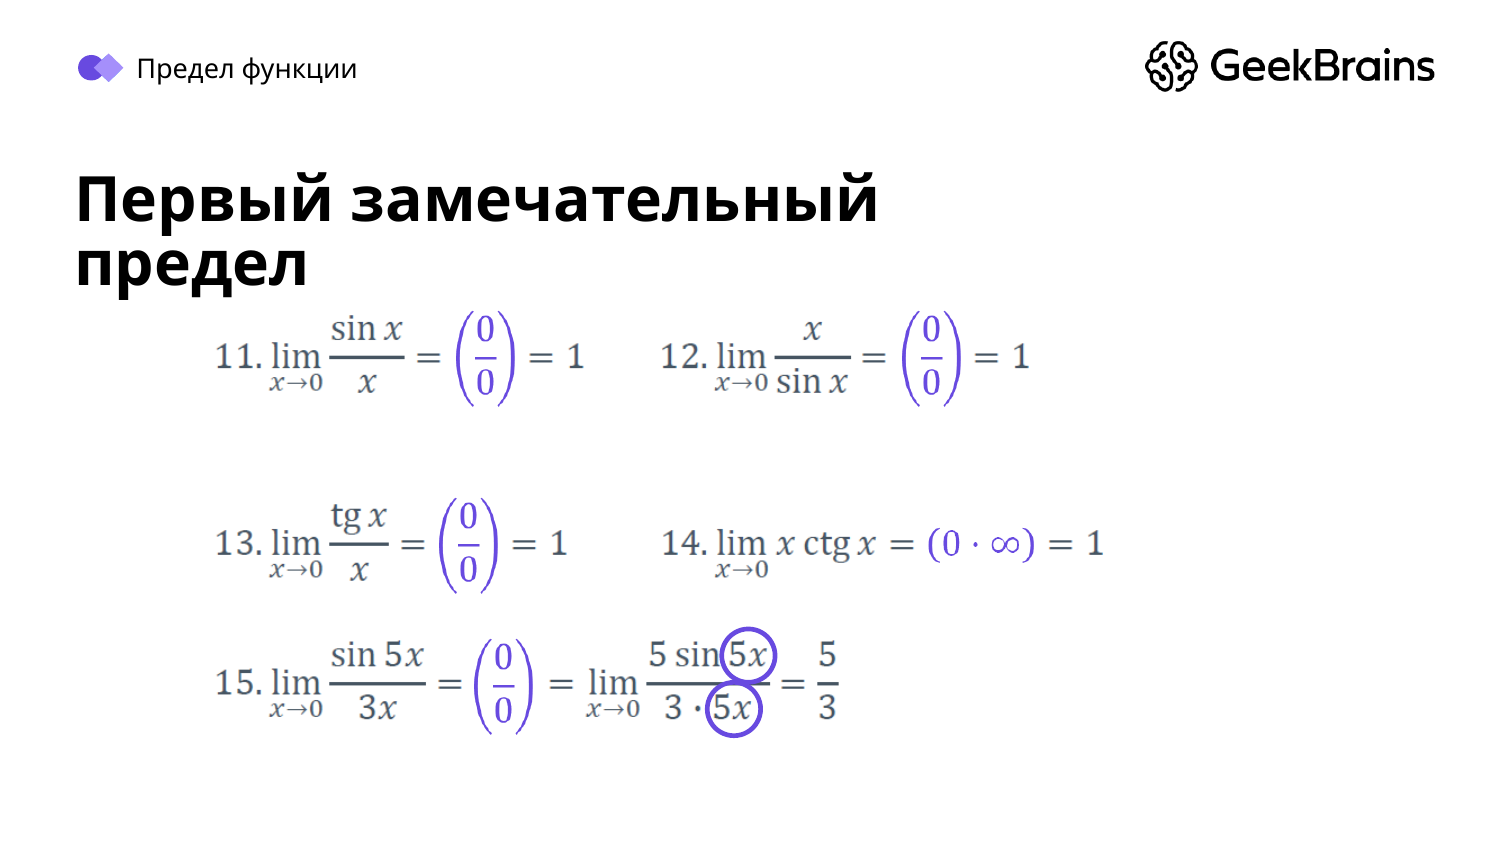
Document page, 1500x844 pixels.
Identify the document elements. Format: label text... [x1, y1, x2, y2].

text_box [78, 54, 102, 81]
text_box [93, 53, 124, 82]
picture [127, 299, 1130, 763]
title Предел функции [134, 39, 812, 83]
title Первый замечательный предел [74, 169, 1093, 229]
picture [1145, 39, 1435, 93]
